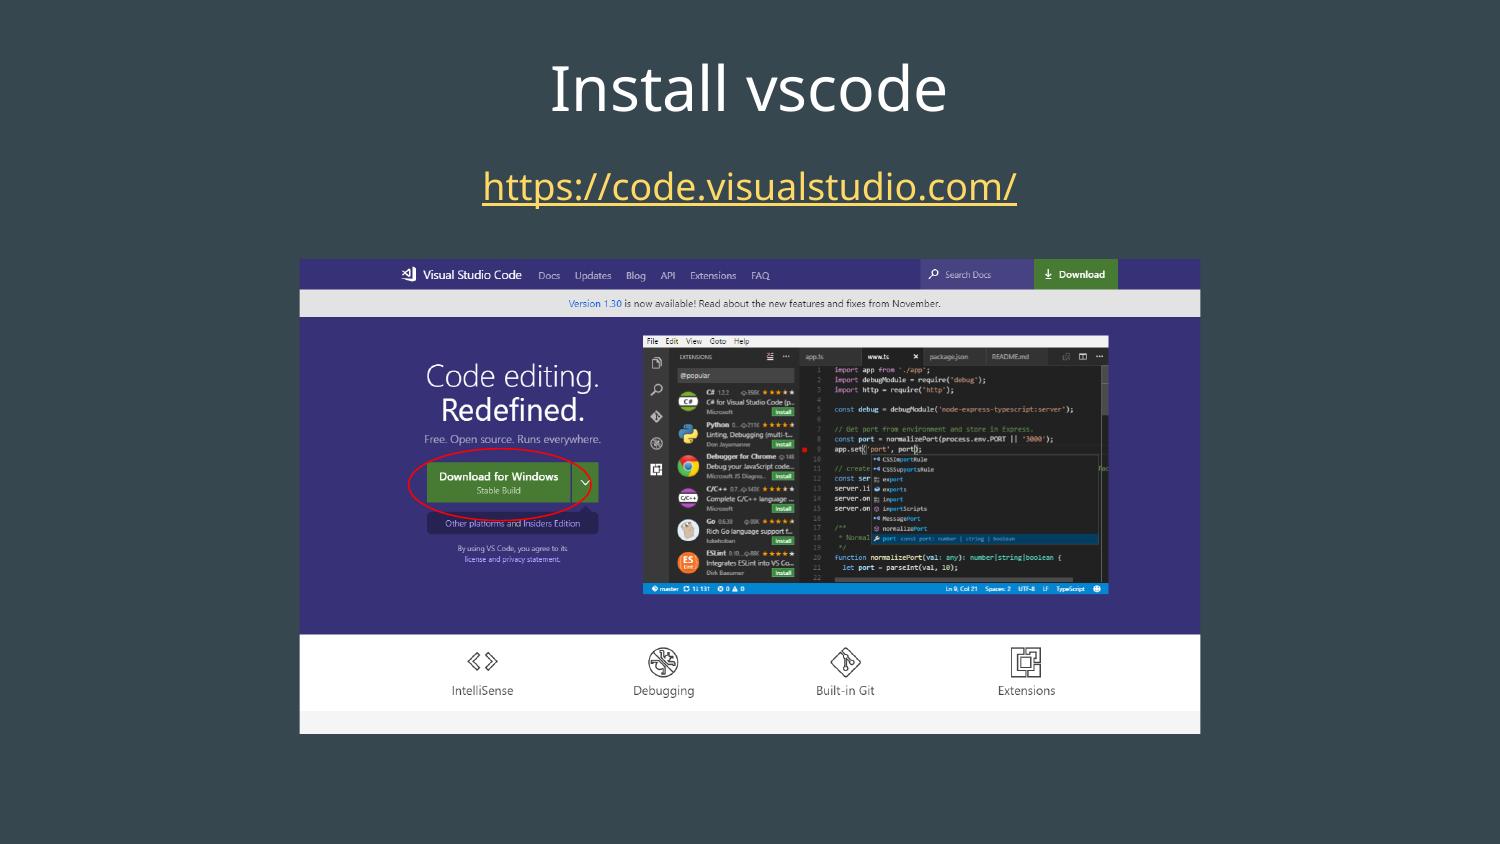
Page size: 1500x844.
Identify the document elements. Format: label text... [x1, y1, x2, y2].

picture [299, 258, 1201, 735]
title Install vscode [51, 34, 1449, 128]
list https://code.visualstudio.com/ [51, 139, 1449, 221]
